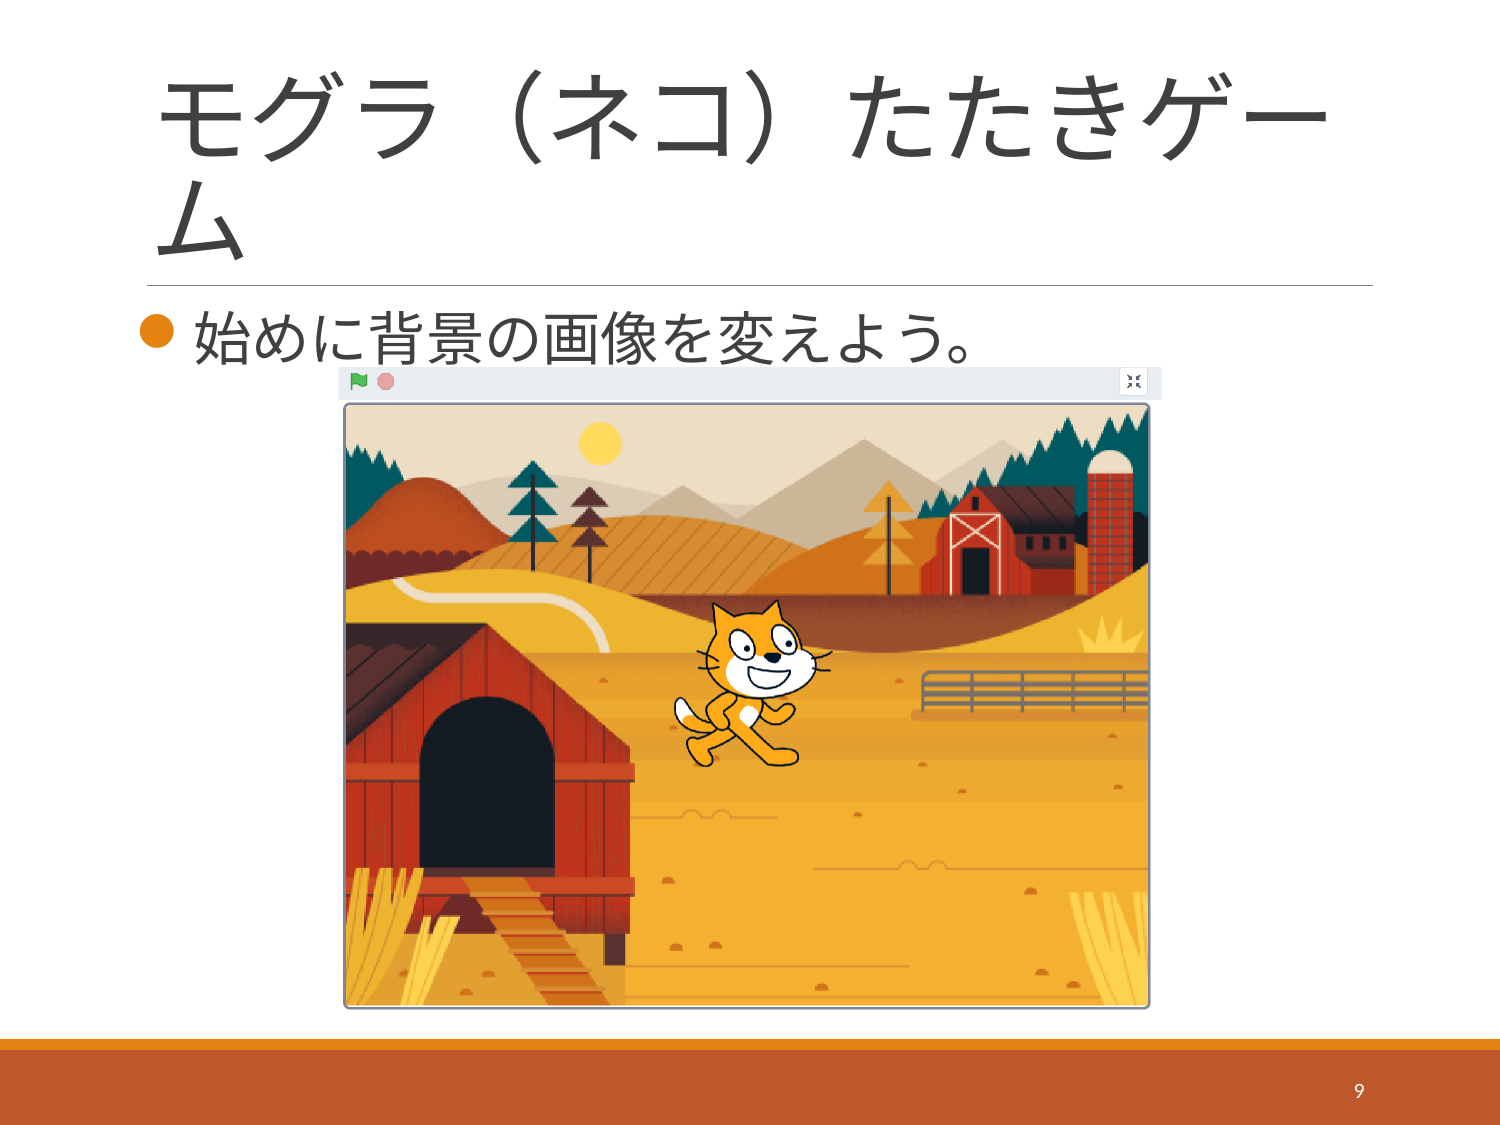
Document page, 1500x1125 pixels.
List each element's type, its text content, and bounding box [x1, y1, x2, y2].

title モグラ（ネコ）たたきゲーム [135, 47, 1373, 285]
slide_number 8 [1218, 1059, 1380, 1120]
list 始めに背景の画像を変えよう。 [135, 302, 1373, 963]
picture [338, 367, 1162, 1012]
